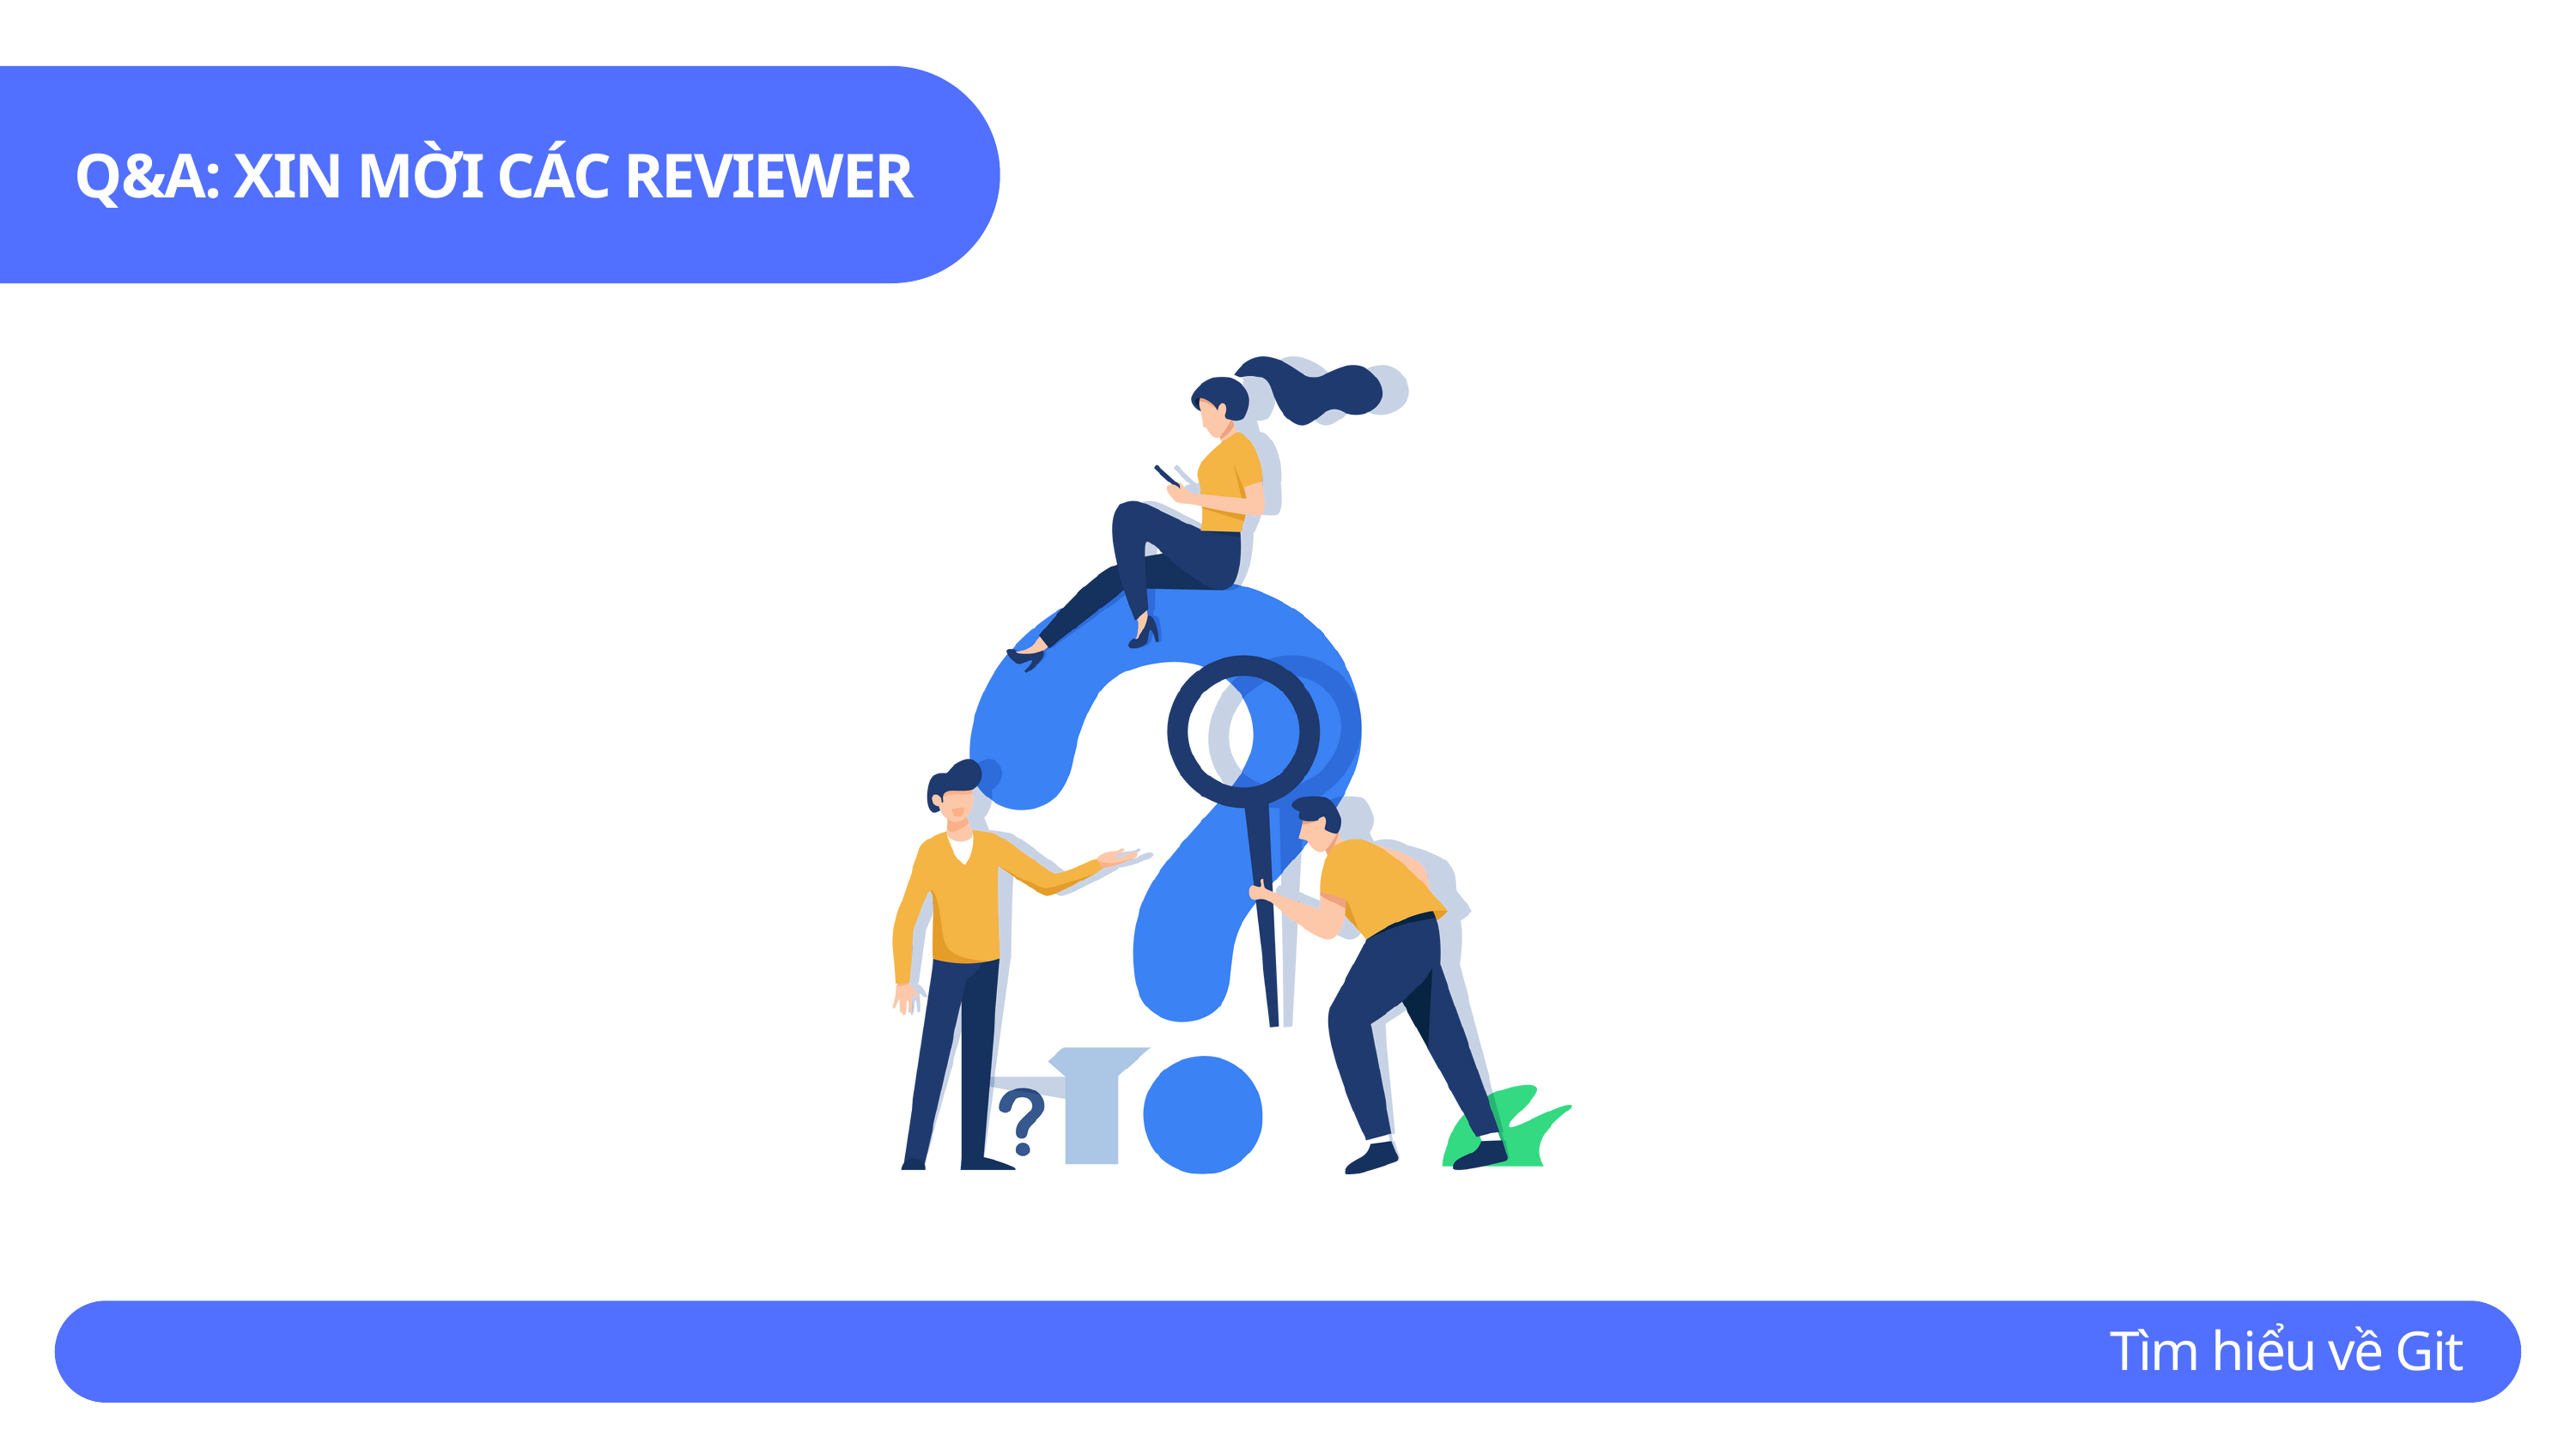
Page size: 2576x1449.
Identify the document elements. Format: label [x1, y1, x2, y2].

text_box [0, 65, 1001, 284]
text_box [892, 356, 1572, 1174]
text_box [54, 1300, 2522, 1404]
